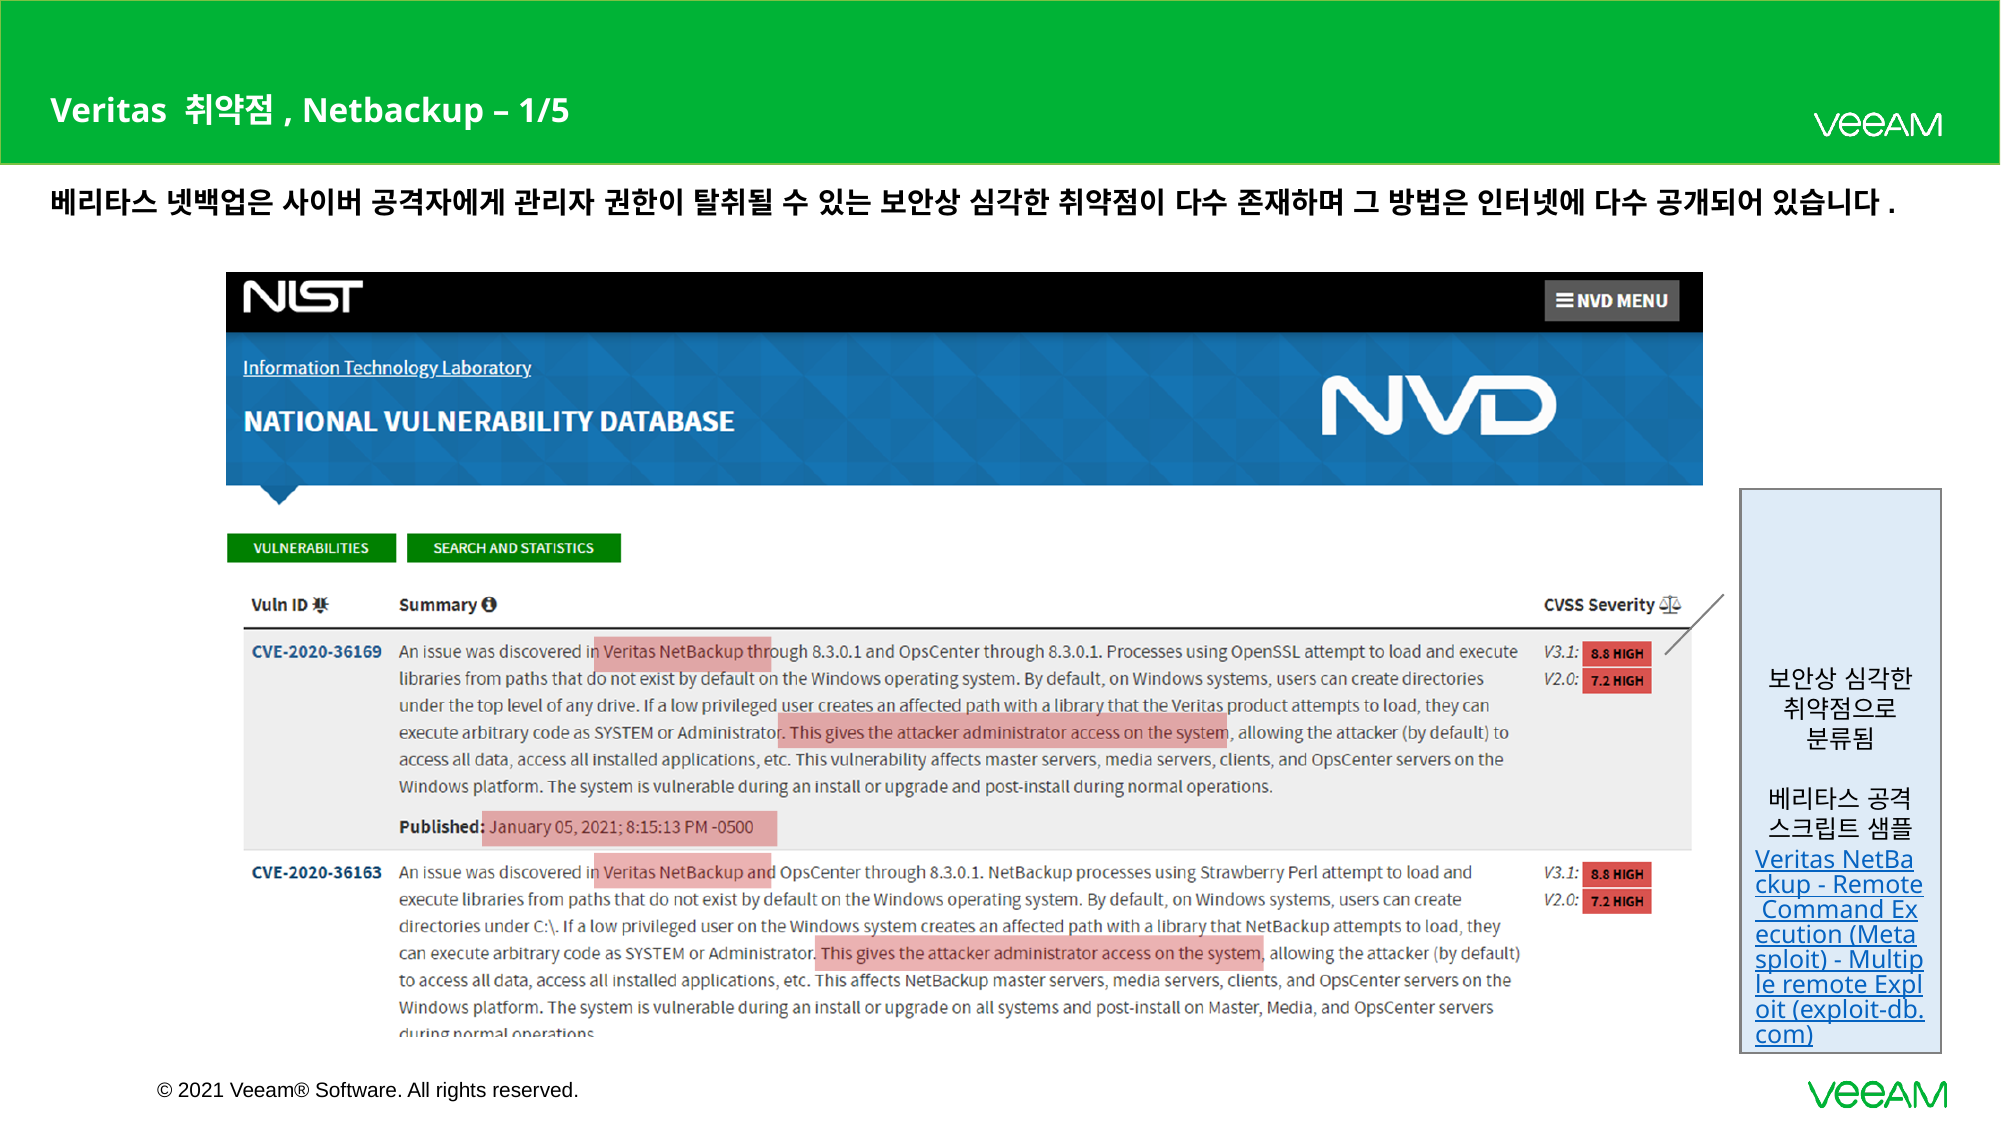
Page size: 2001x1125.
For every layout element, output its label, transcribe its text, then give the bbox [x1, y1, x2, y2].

list 베리타스 넷백업은 사이버 공격자에게 관리자 권한이 탈취될 수 있는 보안상 심각한 취약점이 다수 존재하며 그 방법은 인터넷에 다수 공개되어 있습니다. [35, 177, 1926, 355]
picture [226, 272, 1703, 1037]
picture [1803, 1074, 1952, 1116]
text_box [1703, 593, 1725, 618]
title Veritas 취약점, Netbackup – 1/5 [35, 88, 1217, 136]
picture [1803, 100, 1952, 148]
text_box 보안상 심각한 취약점으로 분류됨 베리타스 공격 스크립트 샘플 Veritas NetBackup - Remote Command Execution (Metasploit) - Multiple remote Exploit (exploit-db.com) [1739, 488, 1942, 1054]
